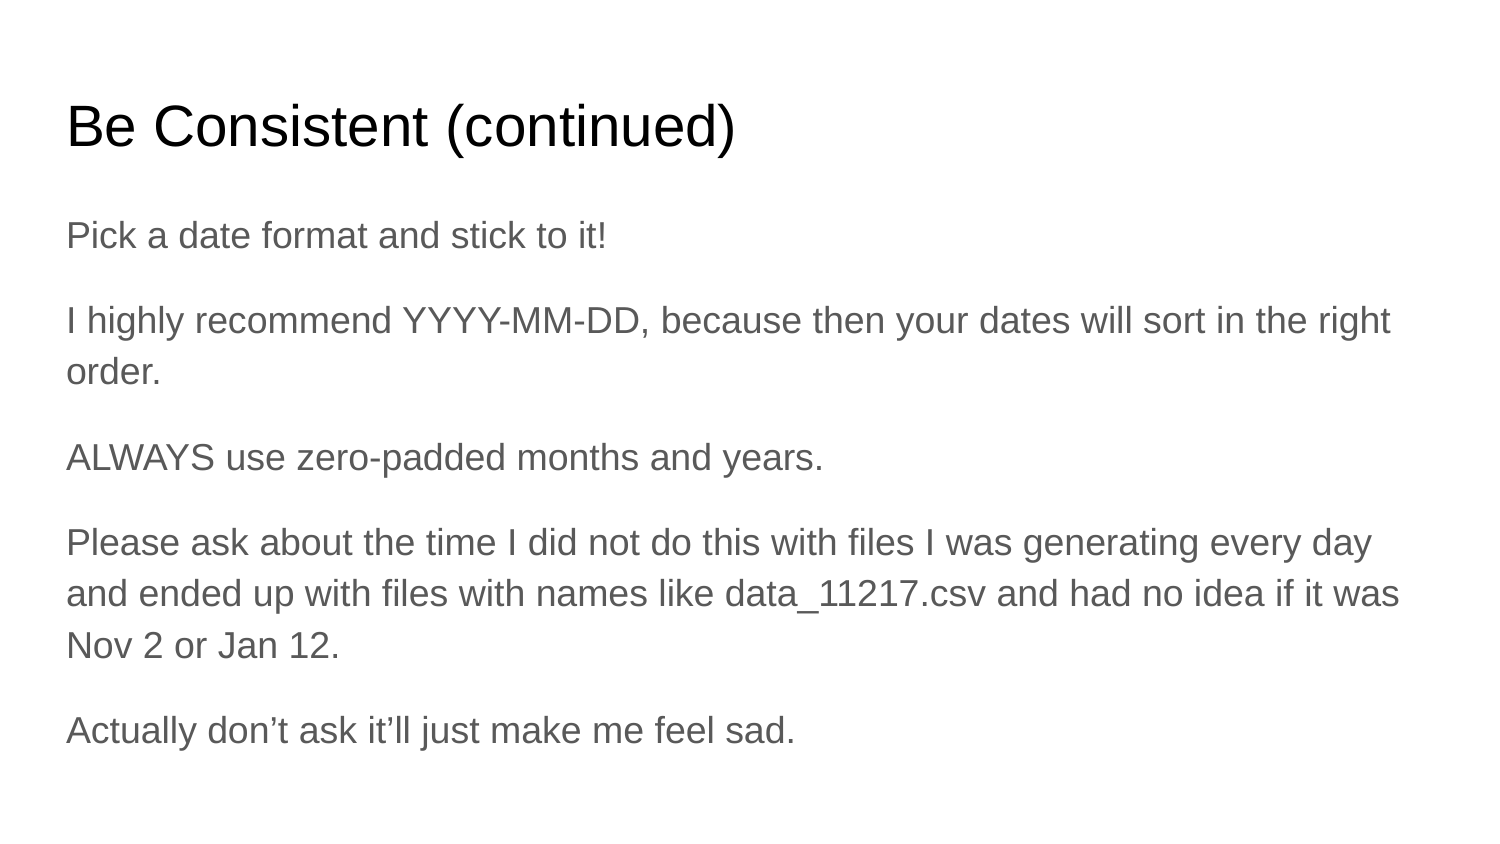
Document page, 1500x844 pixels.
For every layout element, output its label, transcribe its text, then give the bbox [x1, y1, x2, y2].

list Pick a date format and stick to it! I highly recommend YYYY-MM-DD, because then your dates will sort in the right order. ALWAYS use zero-padded months and years. Please ask about the time I did not do this with files I was generating every day and ended up with files with names like data_11217.csv and had no idea if it was Nov 2 or Jan 12. Actually don’t ask it’ll just make me feel sad. [51, 189, 1449, 750]
title Be Consistent (continued) [51, 72, 1449, 167]
